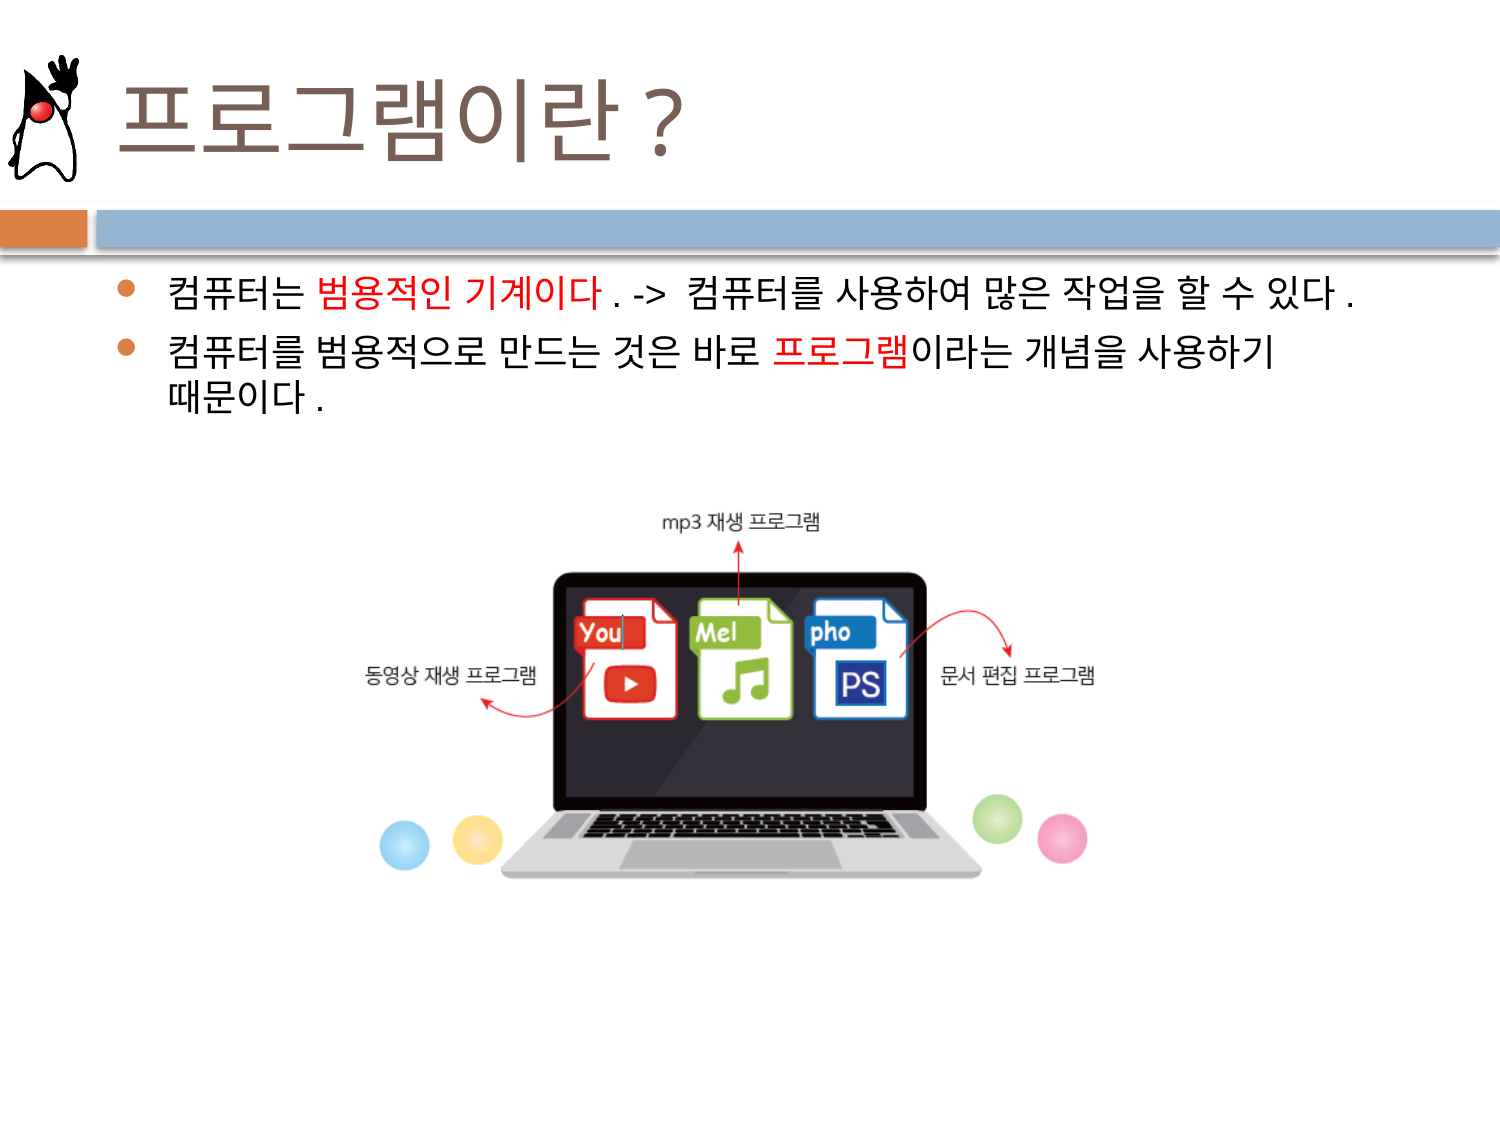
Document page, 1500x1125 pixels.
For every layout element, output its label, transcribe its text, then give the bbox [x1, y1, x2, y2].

picture [8, 55, 79, 182]
list 컴퓨터는 범용적인 기계이다. -> 컴퓨터를 사용하여 많은 작업을 할 수 있다. 컴퓨터를 범용적으로 만드는 것은 바로 프로그램이라는 개념을 사용하기 때문이다. [100, 262, 1438, 1000]
picture [333, 486, 1134, 892]
title 프로그램이란? [100, 37, 1438, 200]
